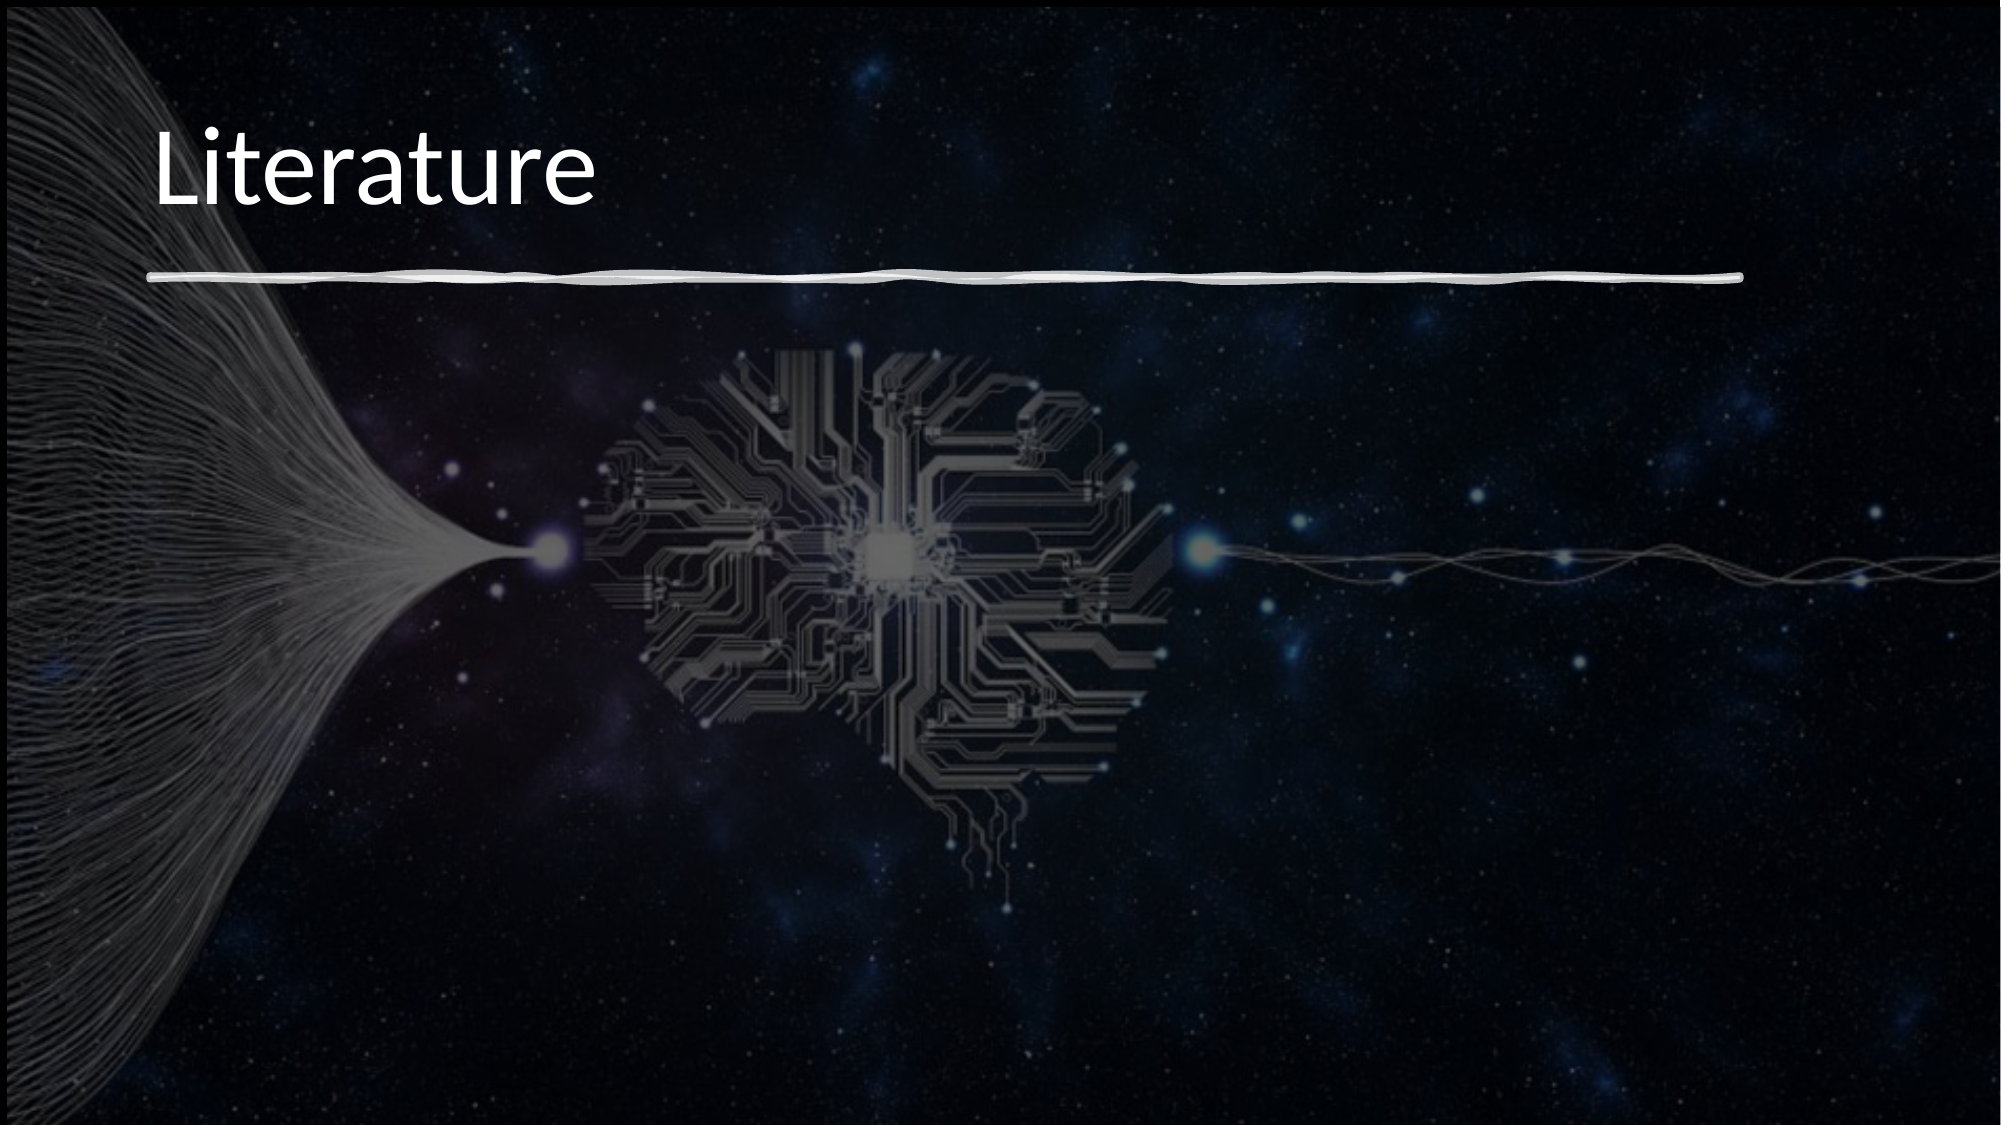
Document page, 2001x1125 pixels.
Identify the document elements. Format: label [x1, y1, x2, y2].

text_box [0, 0, 2000, 1125]
picture [7, 6, 2000, 1125]
